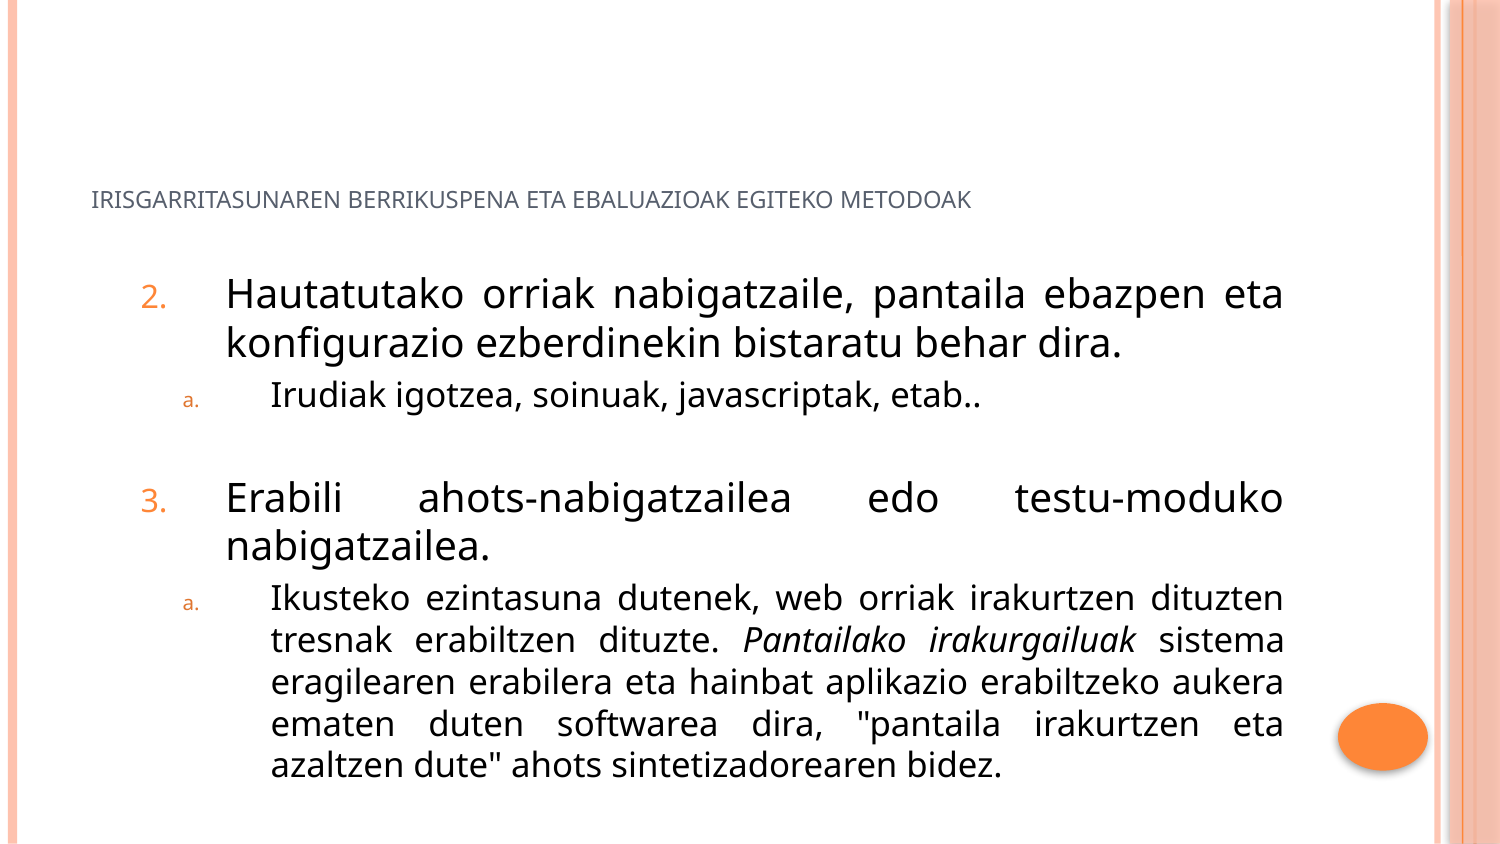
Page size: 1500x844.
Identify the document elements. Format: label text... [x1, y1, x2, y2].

title irisgarritasunaren berrikuspena eta ebaluazioak egiteko metodoak [76, 55, 1302, 221]
list Hautatutako orriak nabigatzaile, pantaila ebazpen eta konfigurazio ezberdinekin bistaratu behar dira. Irudiak igotzea, soinuak, javascriptak, etab.. Erabili ahots-nabigatzailea edo testu-moduko nabigatzailea. Ikusteko ezintasuna dutenek, web orriak irakurtzen dituzten tresnak erabiltzen dituzte. Pantailako irakurgailuak sistema eragilearen erabilera eta hainbat aplikazio erabiltzeko aukera ematen duten softwarea dira, "pantaila irakurtzen eta azaltzen dute" ahots sintetizadorearen bidez. [75, 196, 1300, 797]
